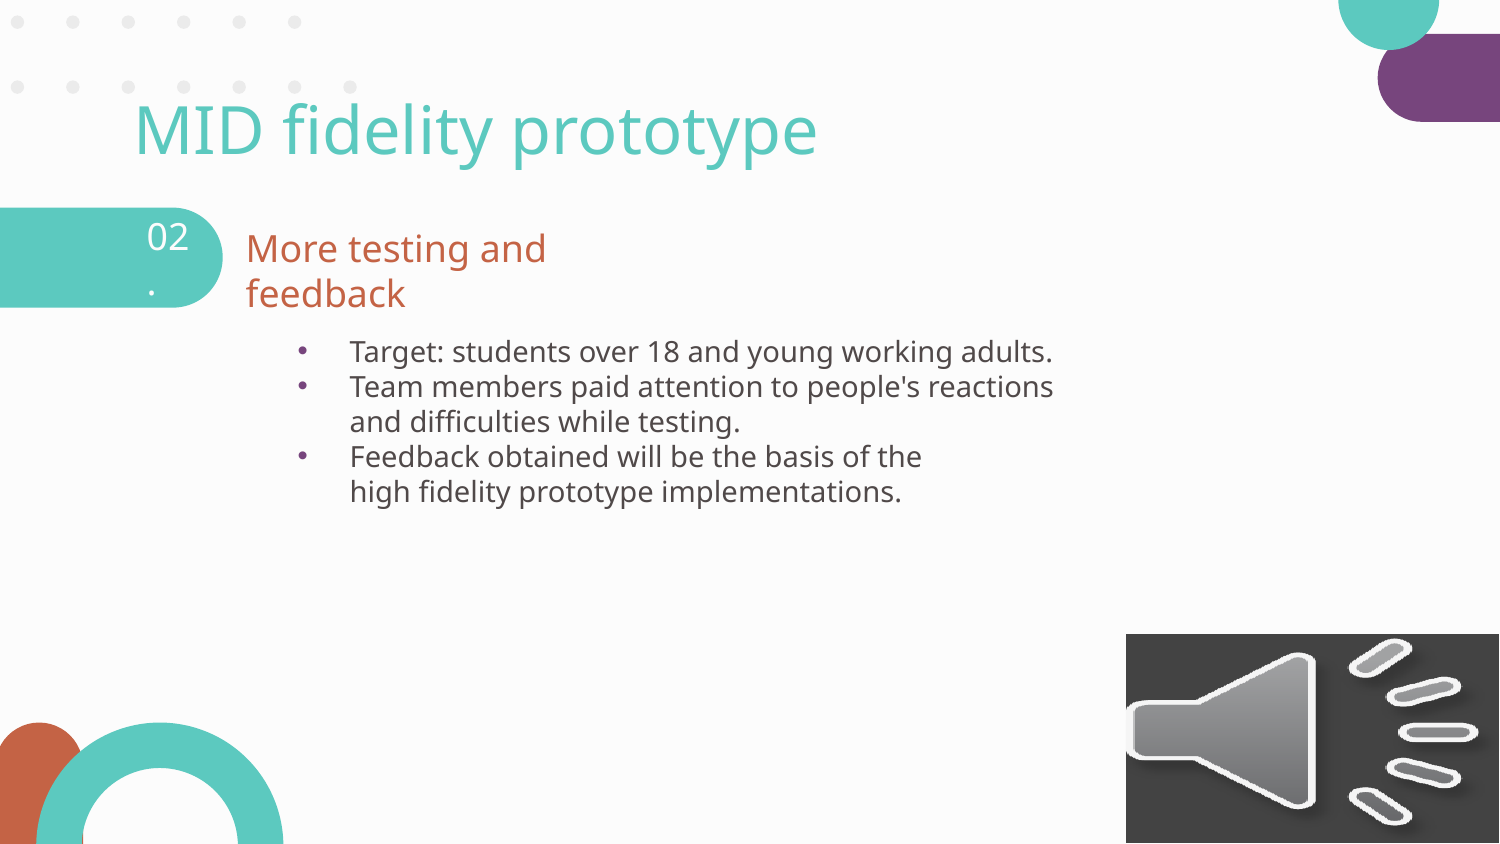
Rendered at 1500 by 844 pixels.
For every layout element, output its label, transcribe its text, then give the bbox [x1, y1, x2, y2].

text_box More testing and feedback [230, 229, 726, 311]
picture [1124, 632, 1500, 844]
title 02. [131, 222, 209, 293]
subtitle Target: students over 18 and young working adults. Team members paid attention to people's reactions and difficulties while testing. Feedback obtained will be the basis of the high fidelity prototype implementations. [259, 283, 1212, 633]
title MID fidelity prototype [118, 72, 1382, 167]
text_box [0, 207, 223, 308]
